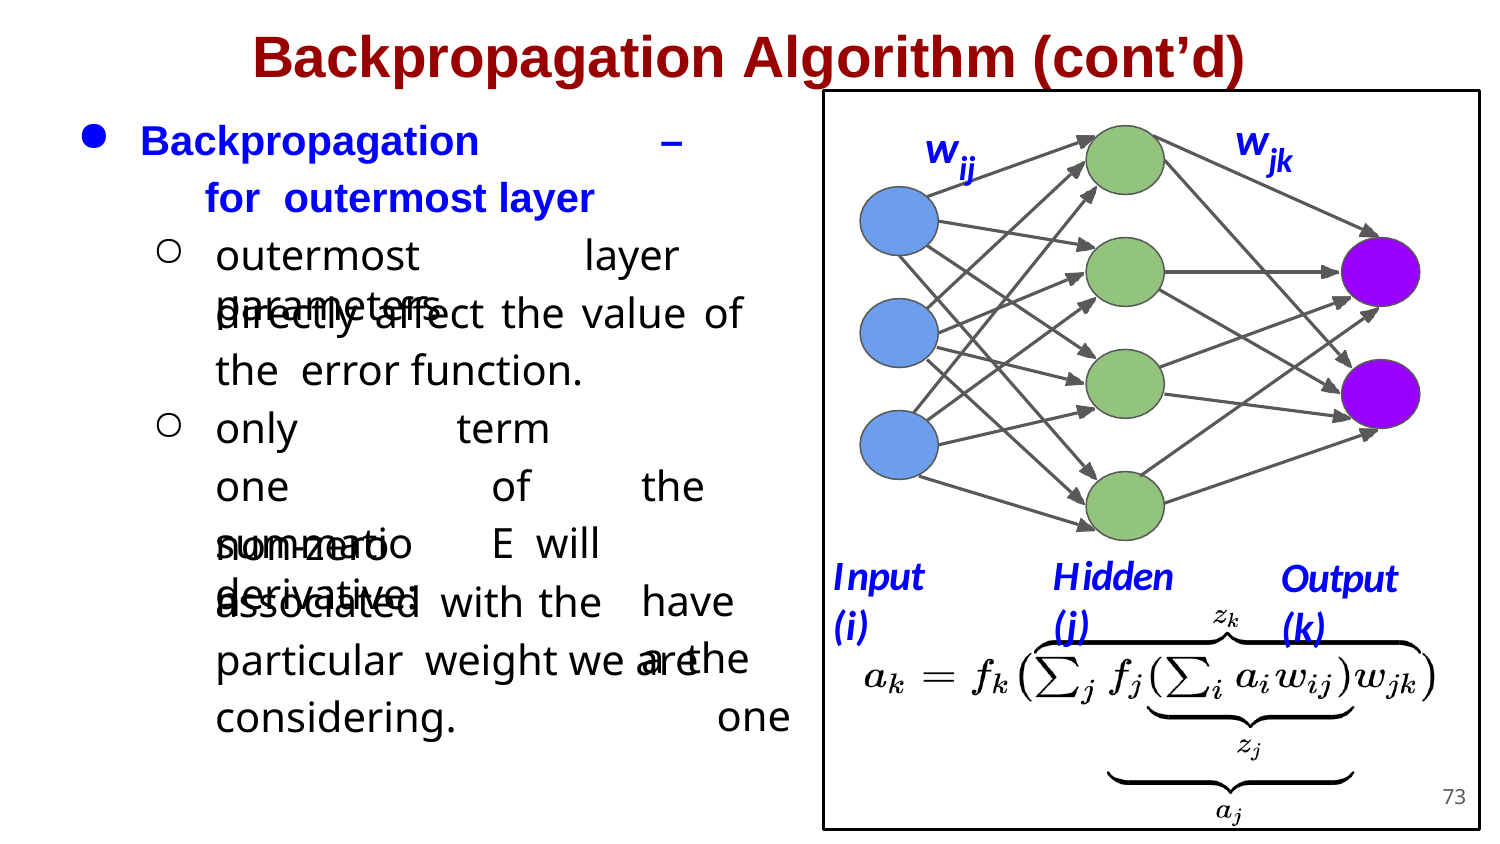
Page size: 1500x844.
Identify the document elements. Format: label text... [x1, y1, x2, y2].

text_box associated with the particular weight we are considering. [213, 566, 792, 741]
text_box Backpropagation – for outermost layer outermost layer parameters [75, 103, 792, 329]
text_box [821, 88, 1482, 832]
text_box non-zero derivative: [213, 516, 448, 566]
title Backpropagation Algorithm (cont’d) [249, 16, 1250, 160]
text_box only one summation [150, 392, 422, 625]
text_box directly affect the value of the error function. [213, 277, 791, 395]
text_box term of the E will have a the one [448, 392, 792, 566]
